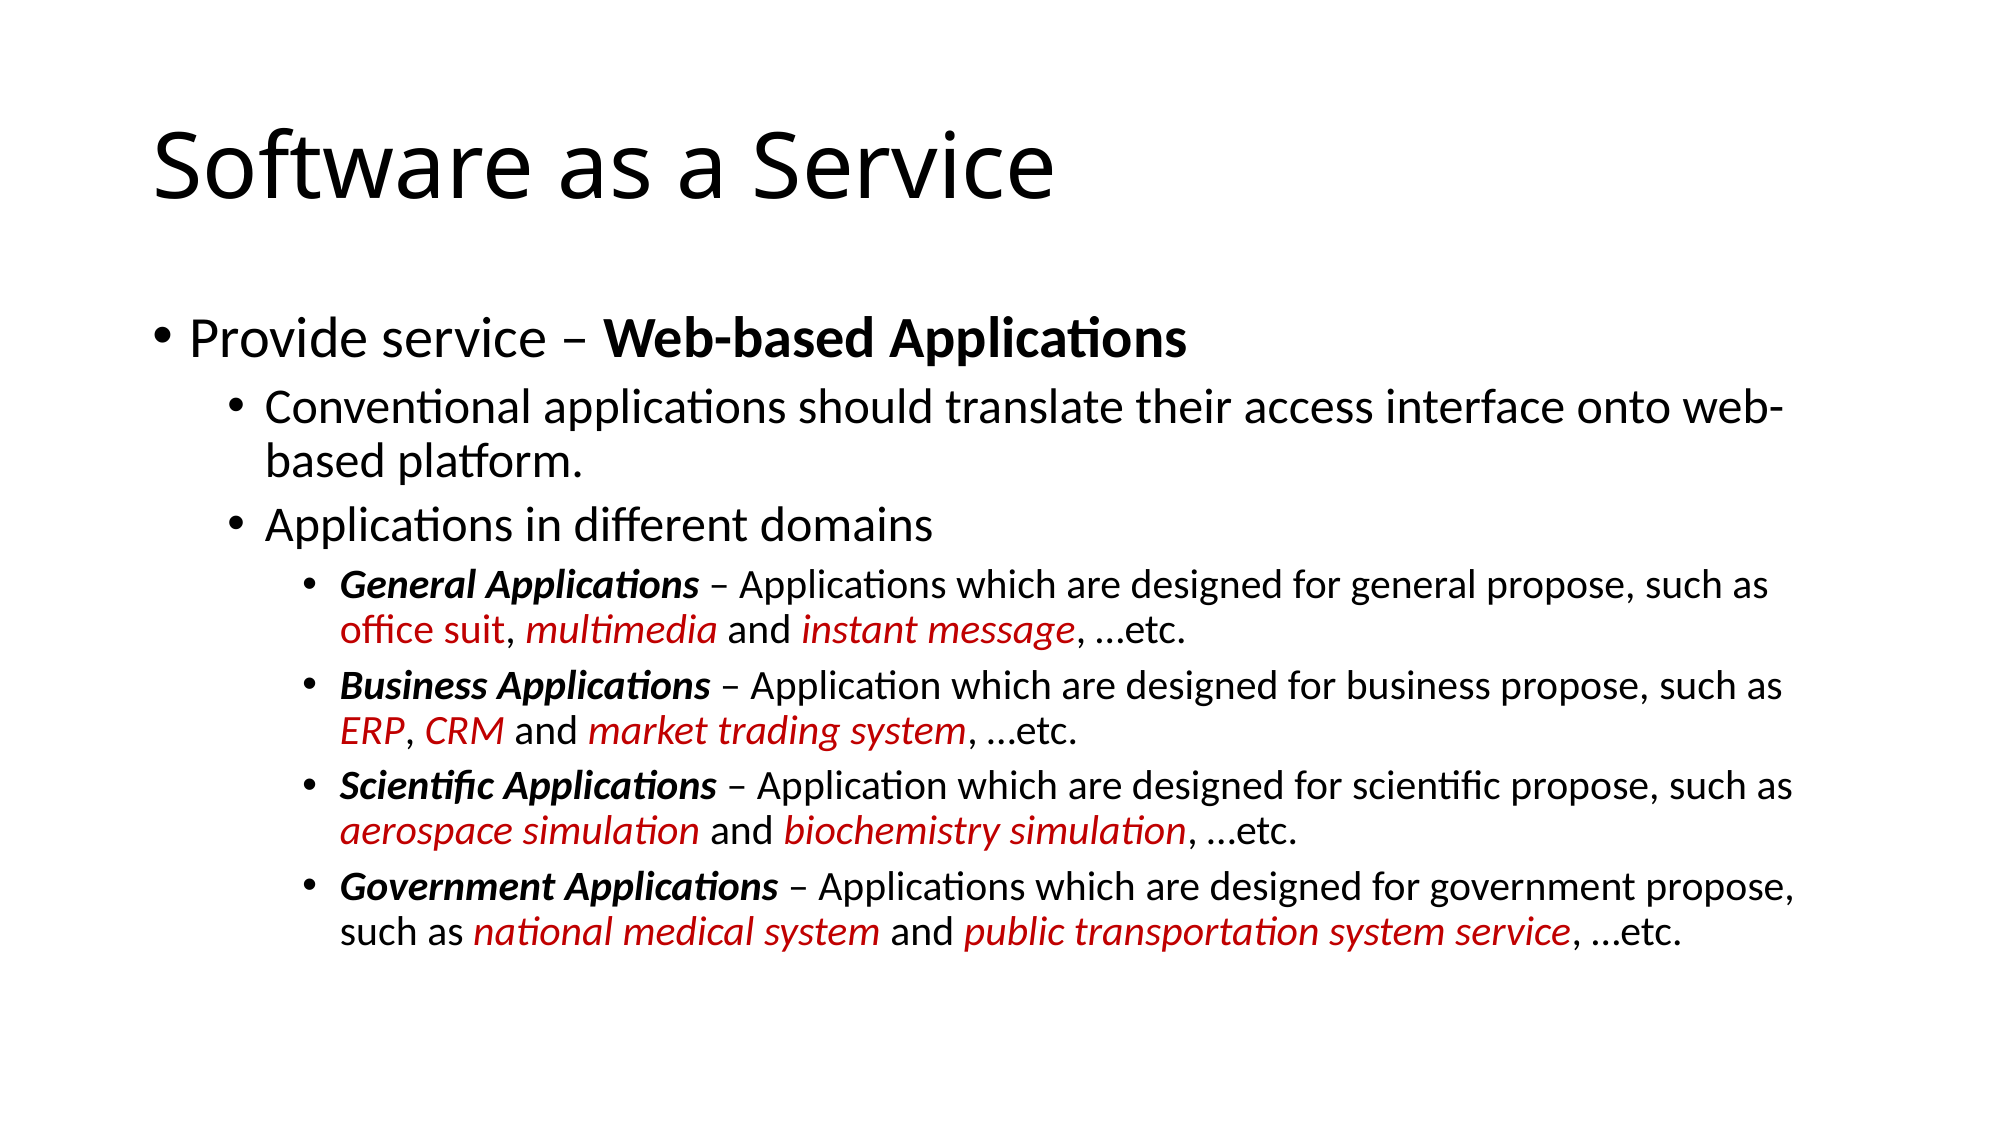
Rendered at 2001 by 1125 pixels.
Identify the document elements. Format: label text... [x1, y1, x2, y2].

title Software as a Service [137, 59, 1863, 278]
list Provide service – Web-based Applications Conventional applications should translate their access interface onto web-based platform. Applications in different domains General Applications – Applications which are designed for general propose, such as office suit, multimedia and instant message, …etc. Business Applications – Application which are designed for business propose, such as ERP, CRM and market trading system, …etc. Scientific Applications – Application which are designed for scientific propose, such as aerospace simulation and biochemistry simulation, …etc. Government Applications – Applications which are designed for government propose, such as national medical system and public transportation system service, …etc. [137, 299, 1863, 1014]
